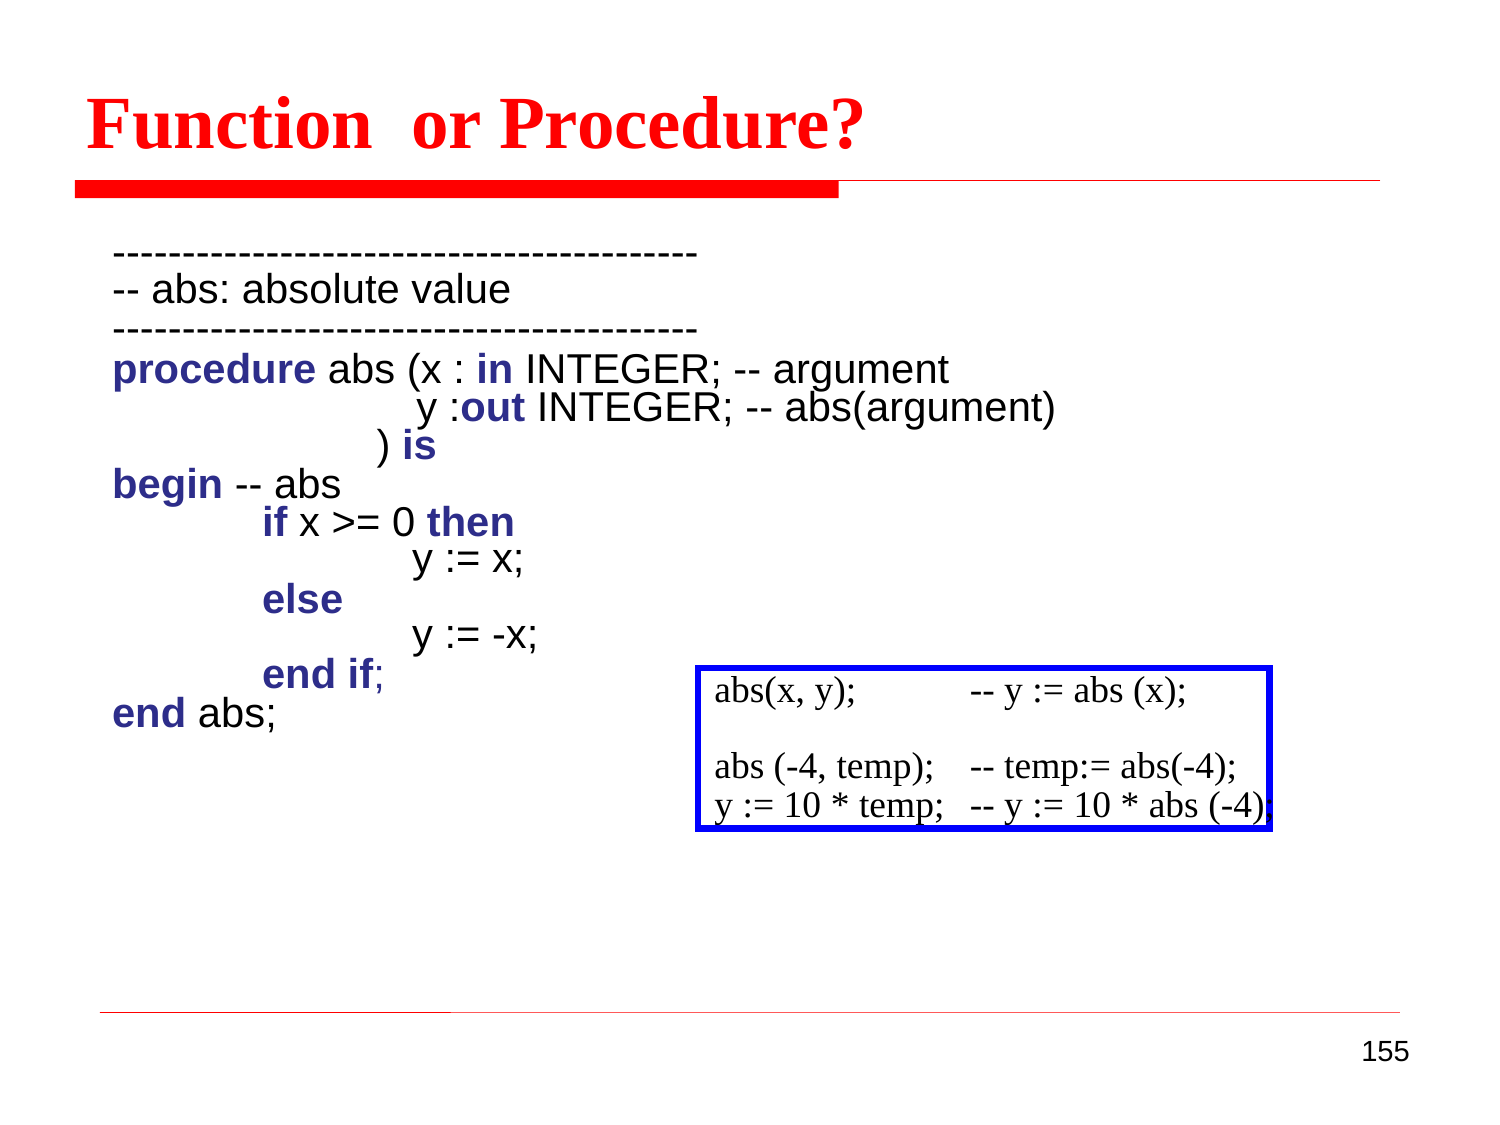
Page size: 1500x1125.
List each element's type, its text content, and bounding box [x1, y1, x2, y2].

text_box ------------------------------------------ -- abs: absolute value ------------------------------------------ procedure abs (x : in INTEGER; -- argument y :out INTEGER; -- abs(argument) ) is begin -- abs if x >= 0 then y := x; else y := -x; end if; end abs; [112, 231, 1105, 736]
slide_number 155 [1074, 1024, 1426, 1103]
text_box [696, 736, 1272, 831]
text_box [1105, 666, 1272, 679]
text_box -- y := abs (x); -- temp:= abs(-4); -- y := 10 * abs (-4); [969, 679, 1276, 825]
text_box Function or Procedure? [86, 93, 868, 235]
text_box abs(x, y); abs (-4, temp); y := 10 * temp; [714, 679, 945, 825]
